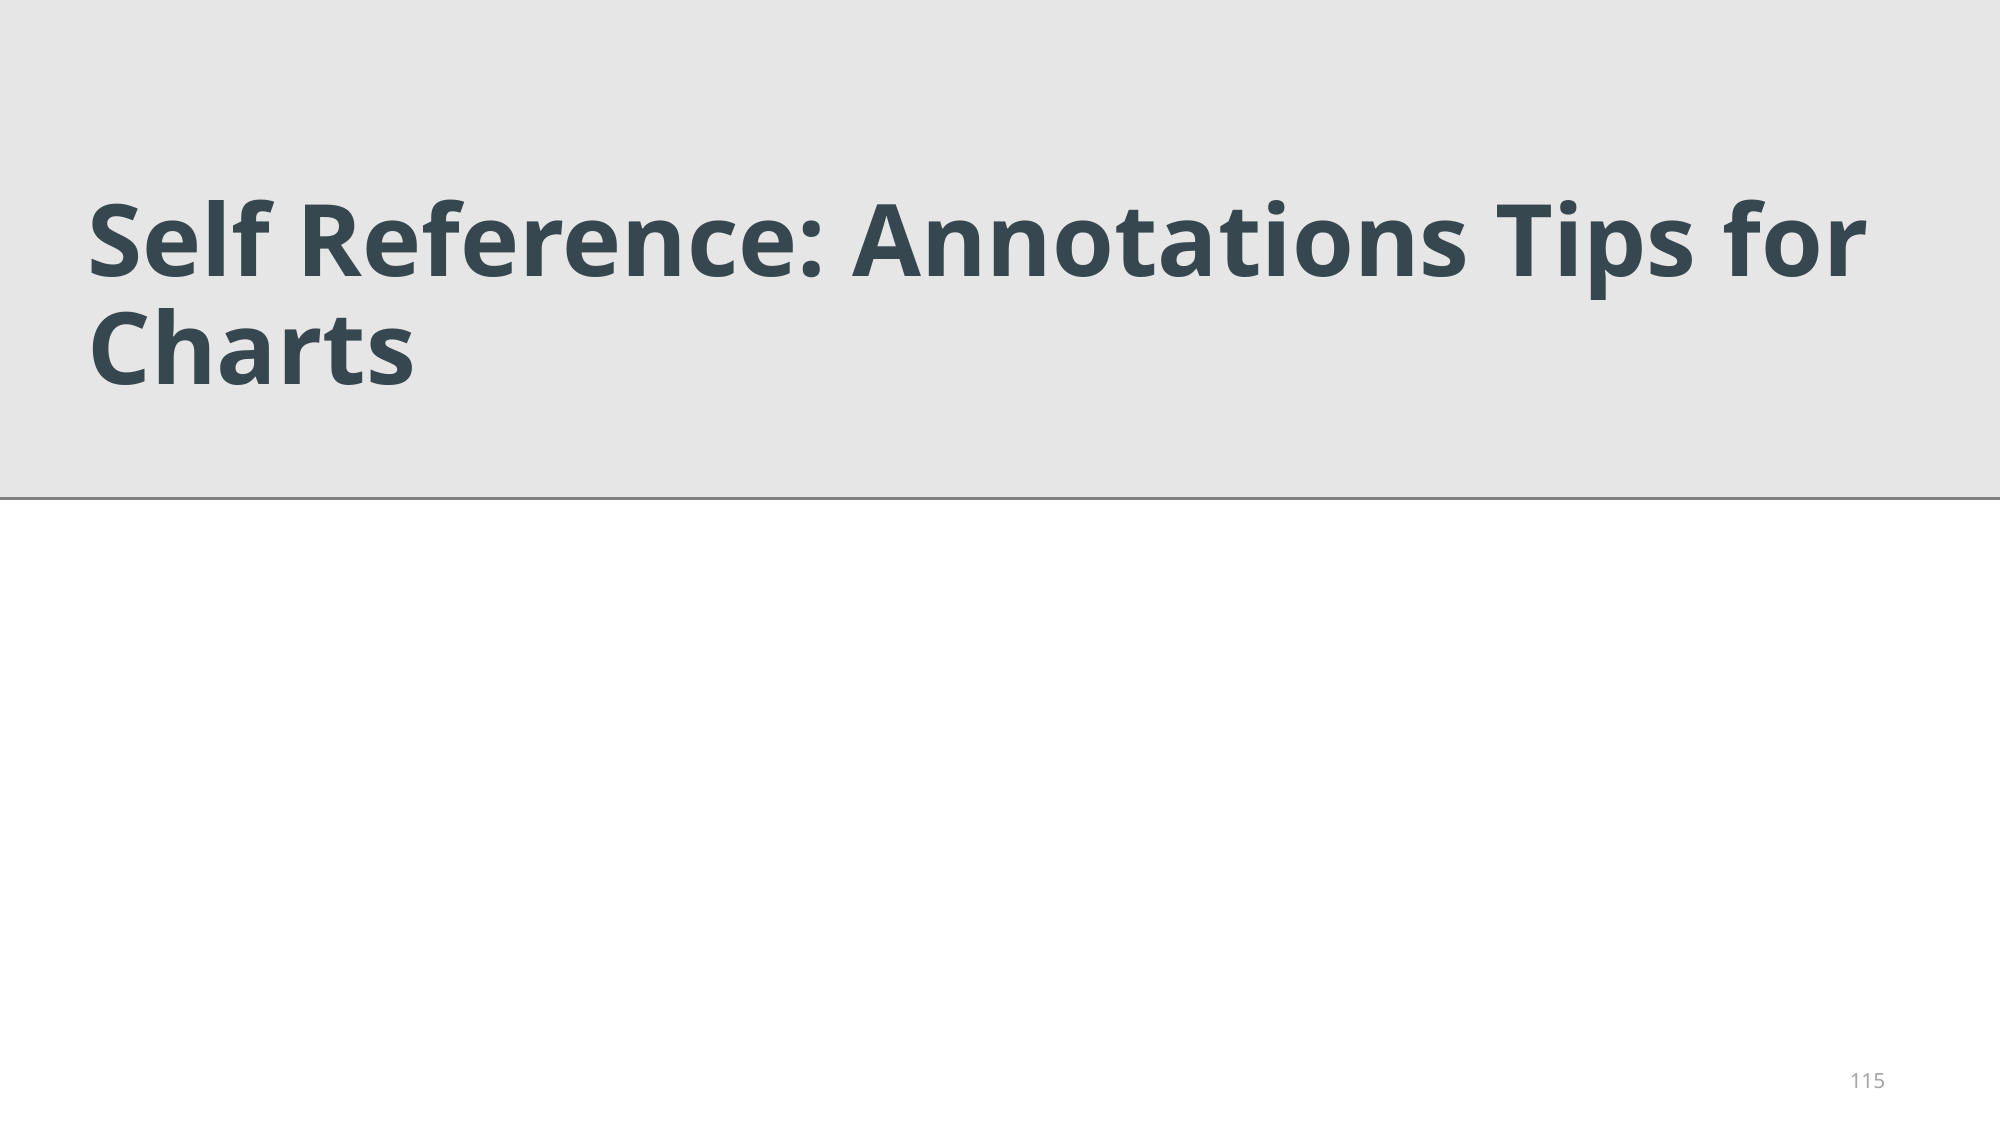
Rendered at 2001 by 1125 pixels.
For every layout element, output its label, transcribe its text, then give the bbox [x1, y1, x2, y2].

slide_number 115 [1450, 1061, 1900, 1103]
title Self Reference: Annotations Tips for Charts [72, 157, 1928, 439]
